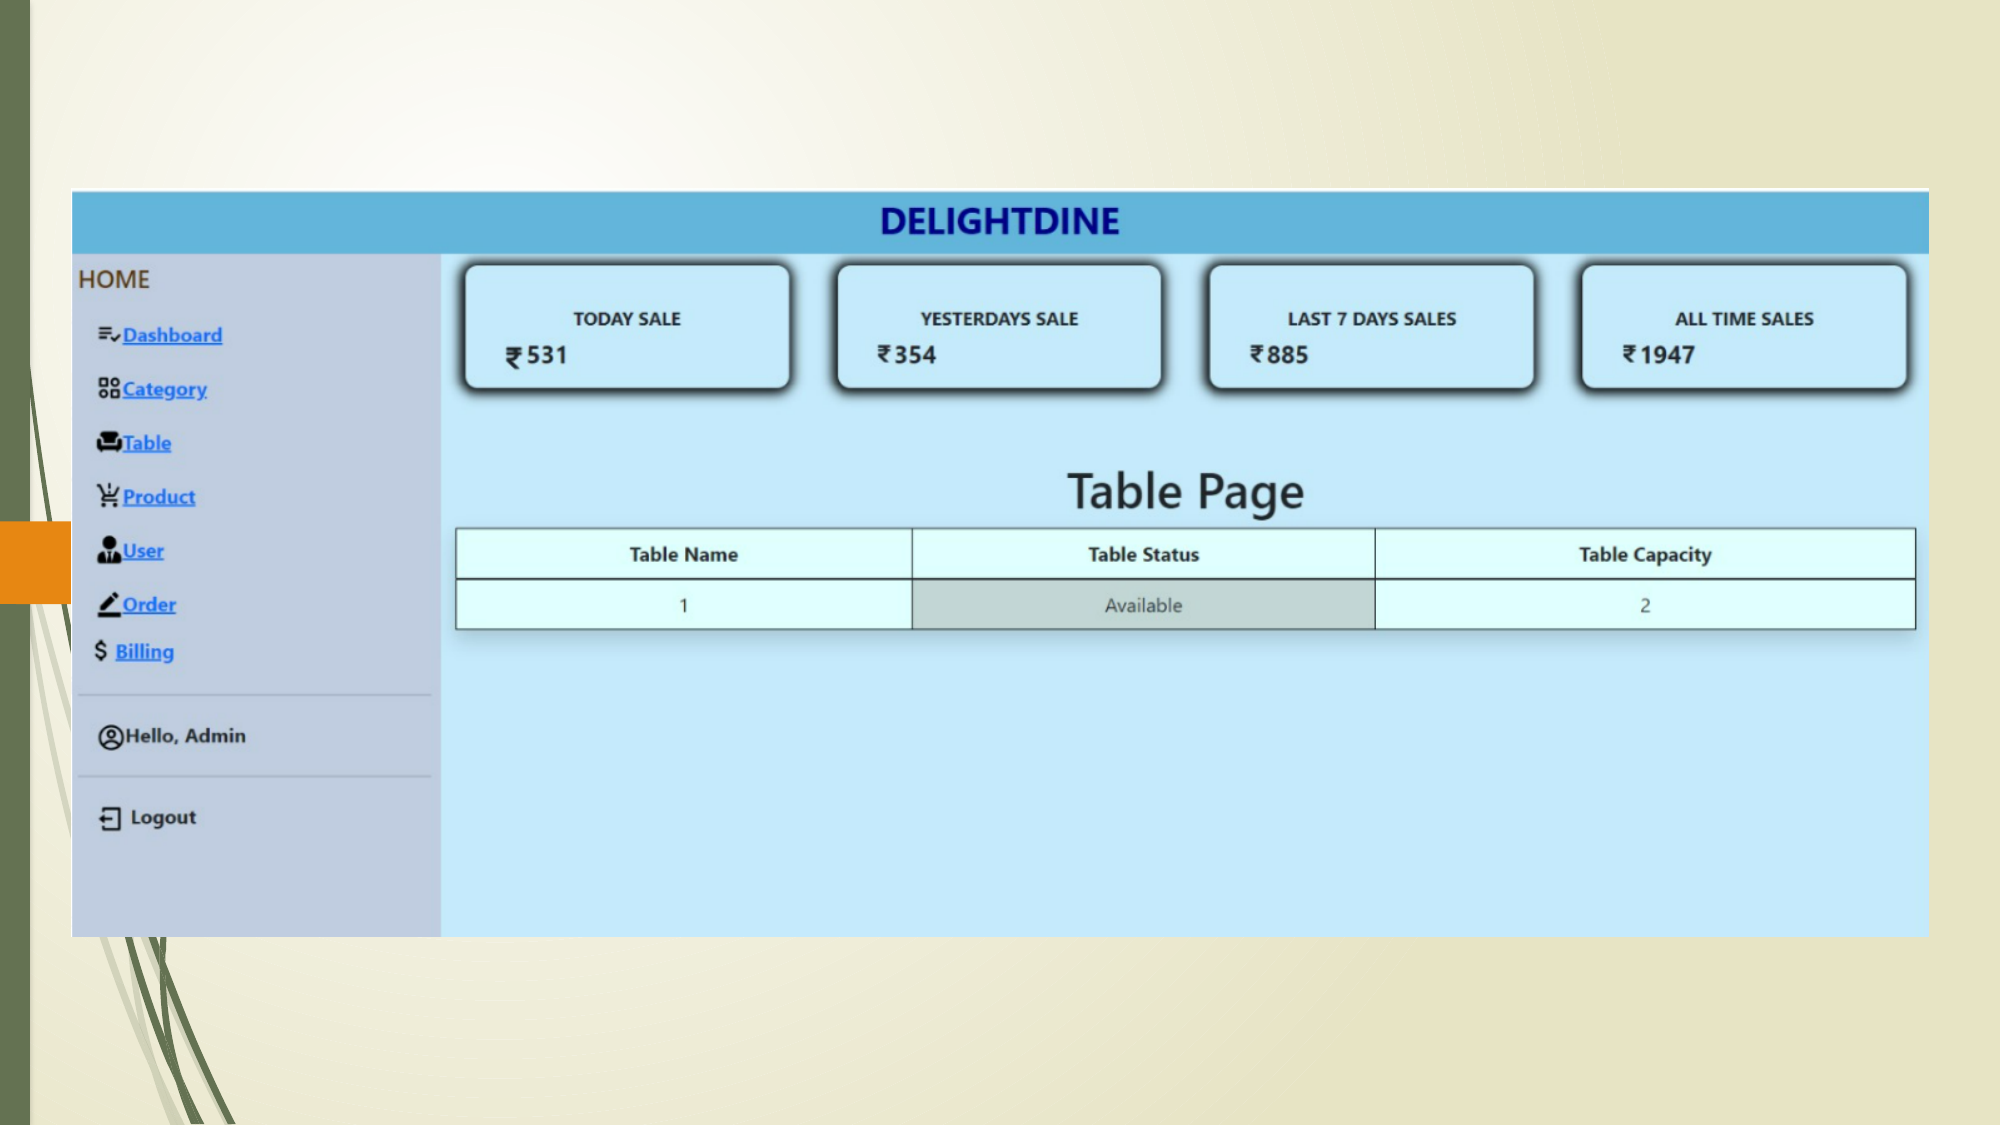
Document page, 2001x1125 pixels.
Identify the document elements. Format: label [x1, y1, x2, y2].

picture [71, 187, 1929, 938]
